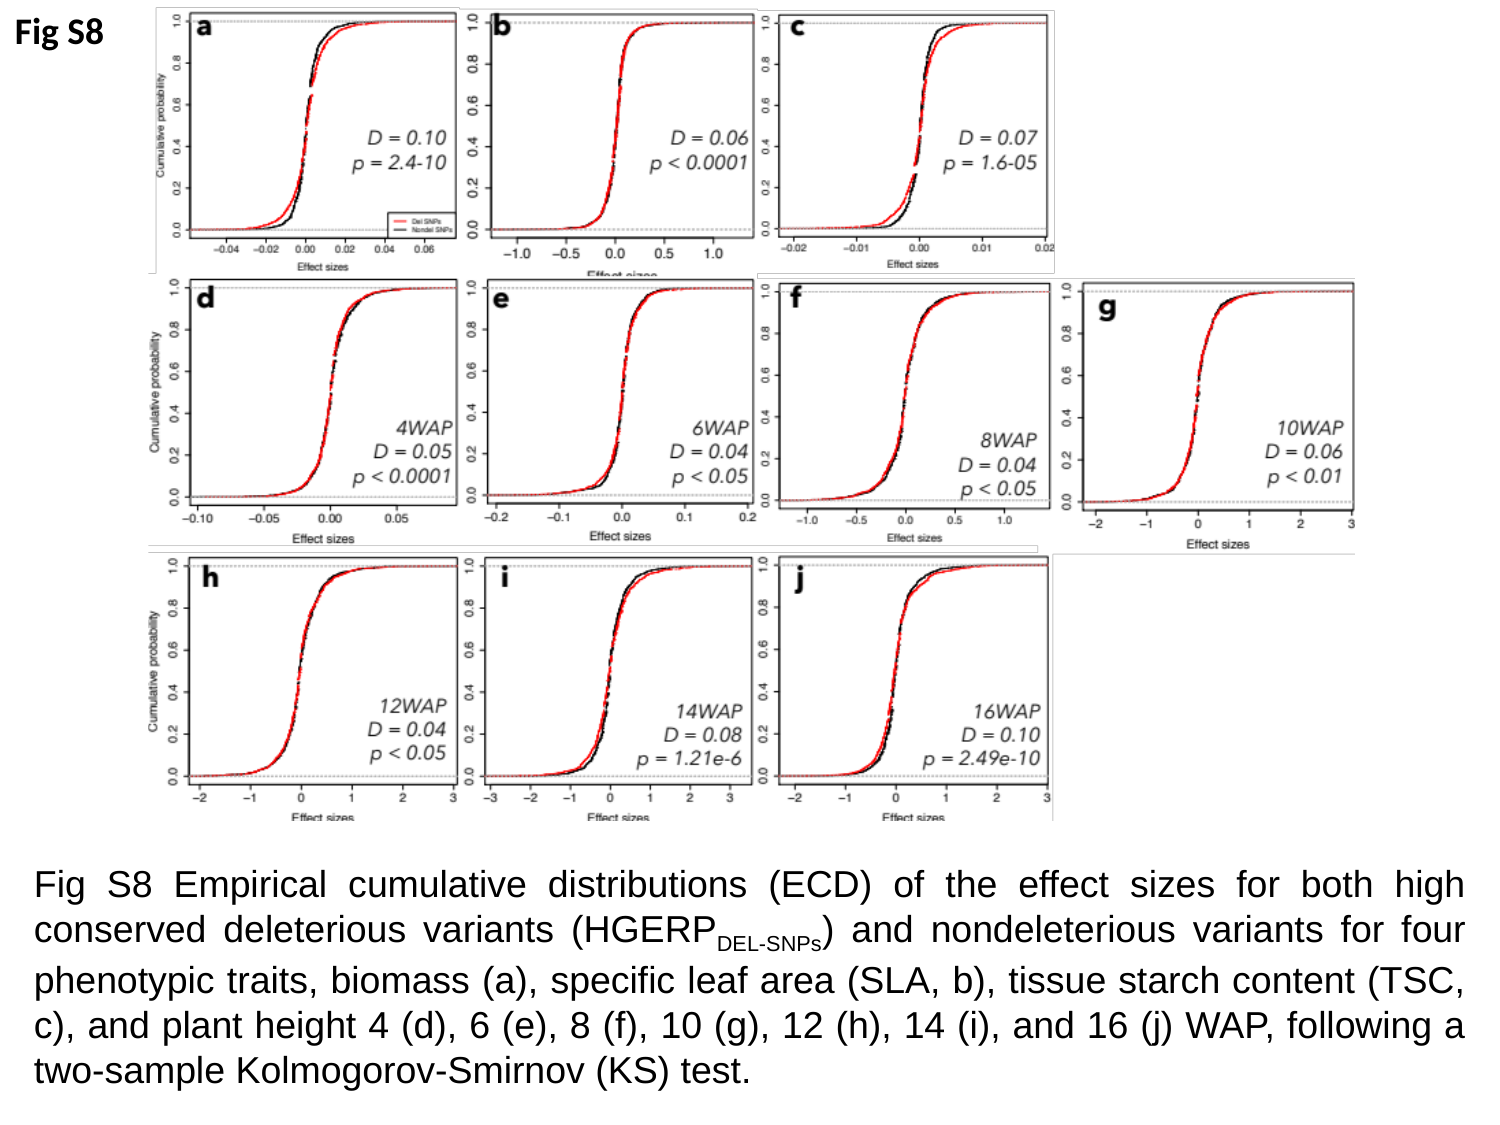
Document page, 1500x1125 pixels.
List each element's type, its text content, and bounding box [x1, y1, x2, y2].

picture [148, 1, 1355, 821]
text_box Fig S8 [0, 0, 149, 60]
text_box Fig S8 Empirical cumulative distributions (ECD) of the effect sizes for both high conserved deleterious variants (HGERPDEL-SNPs) and nondeleterious variants for four phenotypic traits, biomass (a), specific leaf area (SLA, b), tissue starch content (TSC, c), and plant height 4 (d), 6 (e), 8 (f), 10 (g), 12 (h), 14 (i), and 16 (j) WAP, following a two-sample Kolmogorov-Smirnov (KS) test. [19, 852, 1481, 1099]
